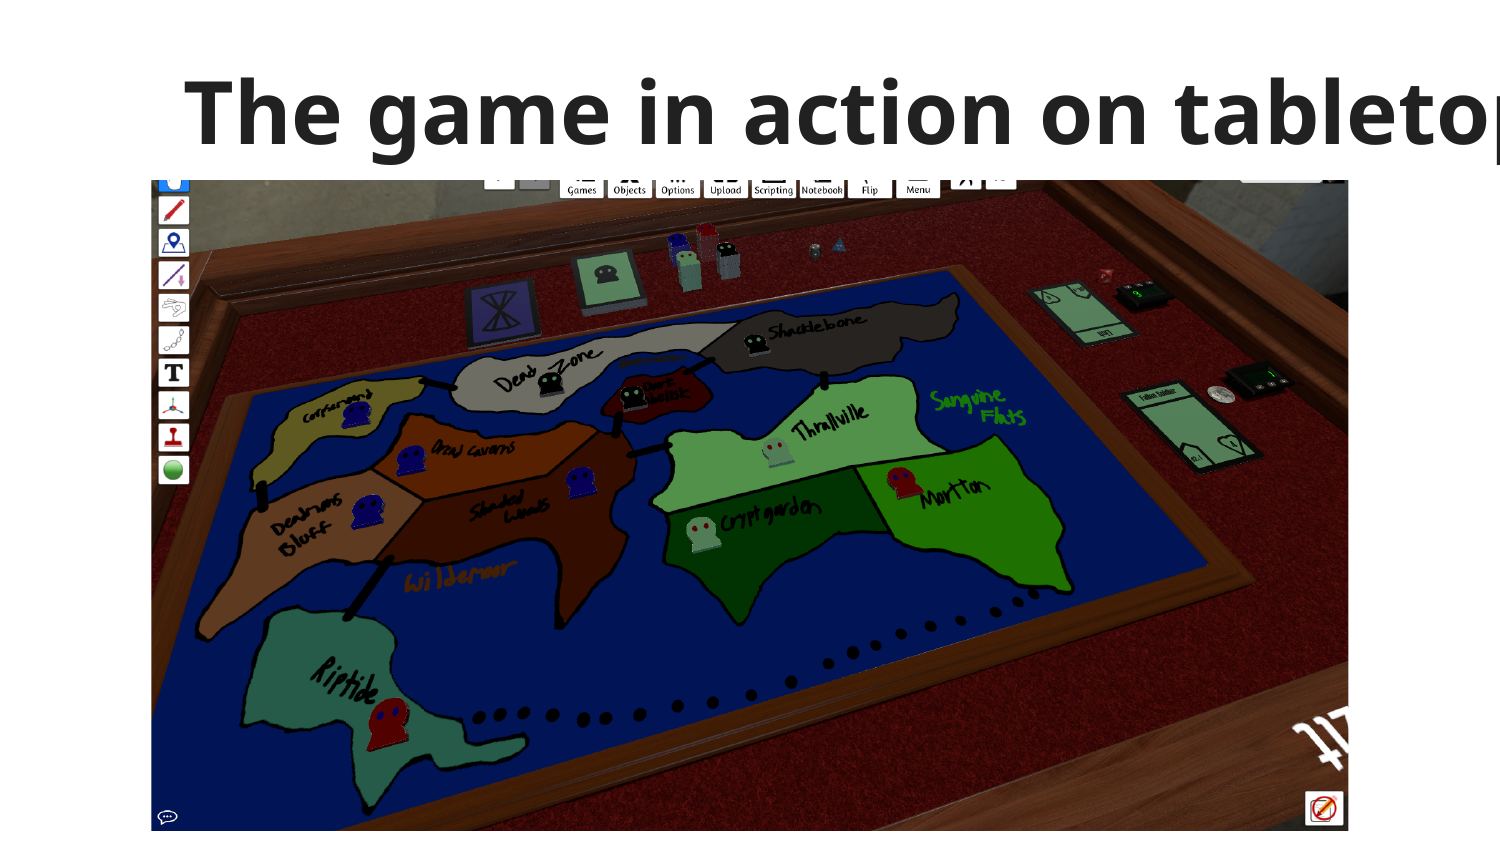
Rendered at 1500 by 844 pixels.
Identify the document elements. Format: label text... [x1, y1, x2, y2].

picture [151, 180, 1349, 831]
title The game in action on tabletop simulator [168, 41, 1500, 174]
